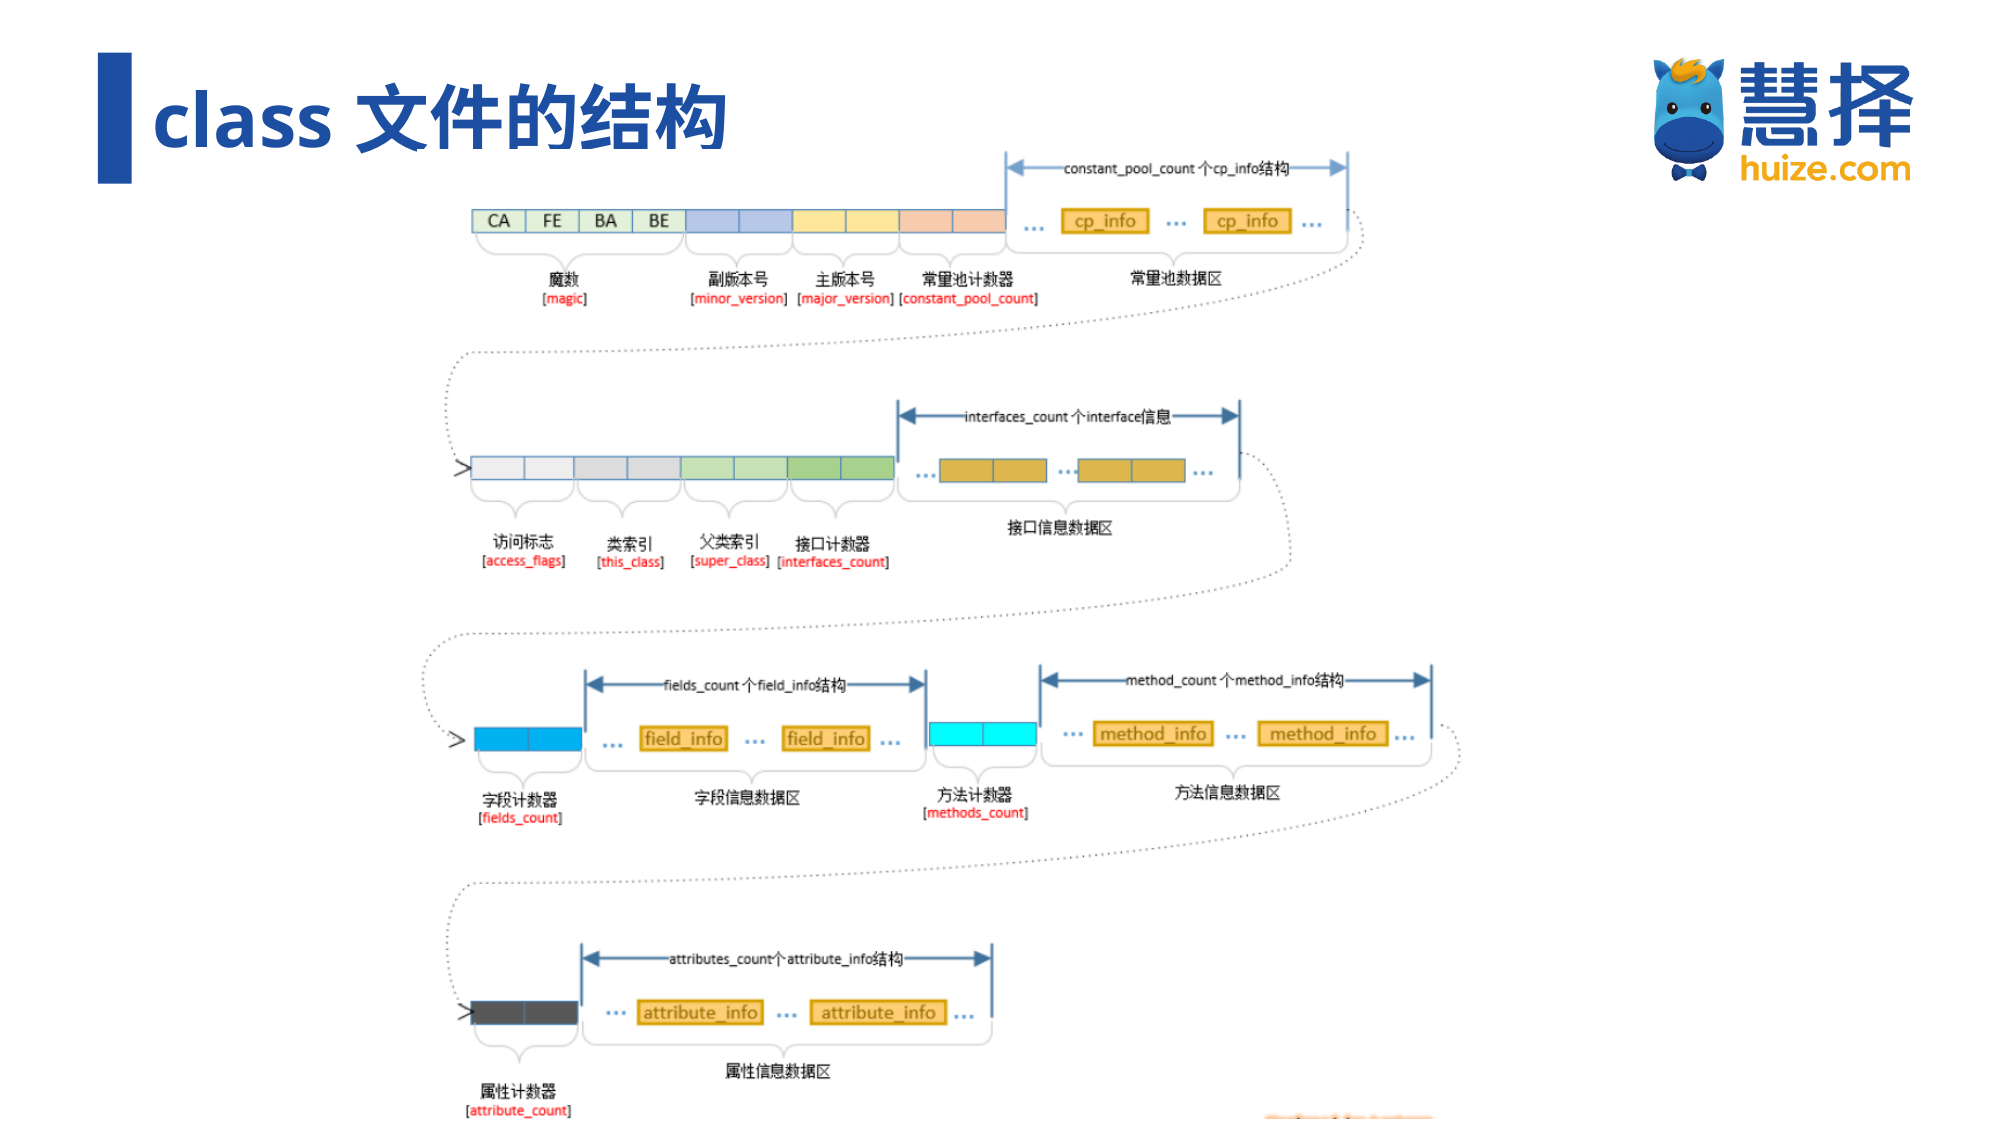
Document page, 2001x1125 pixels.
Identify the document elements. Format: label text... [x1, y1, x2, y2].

picture [417, 149, 1469, 1119]
title class文件的结构 [137, 37, 1863, 199]
picture [1637, 0, 1929, 264]
